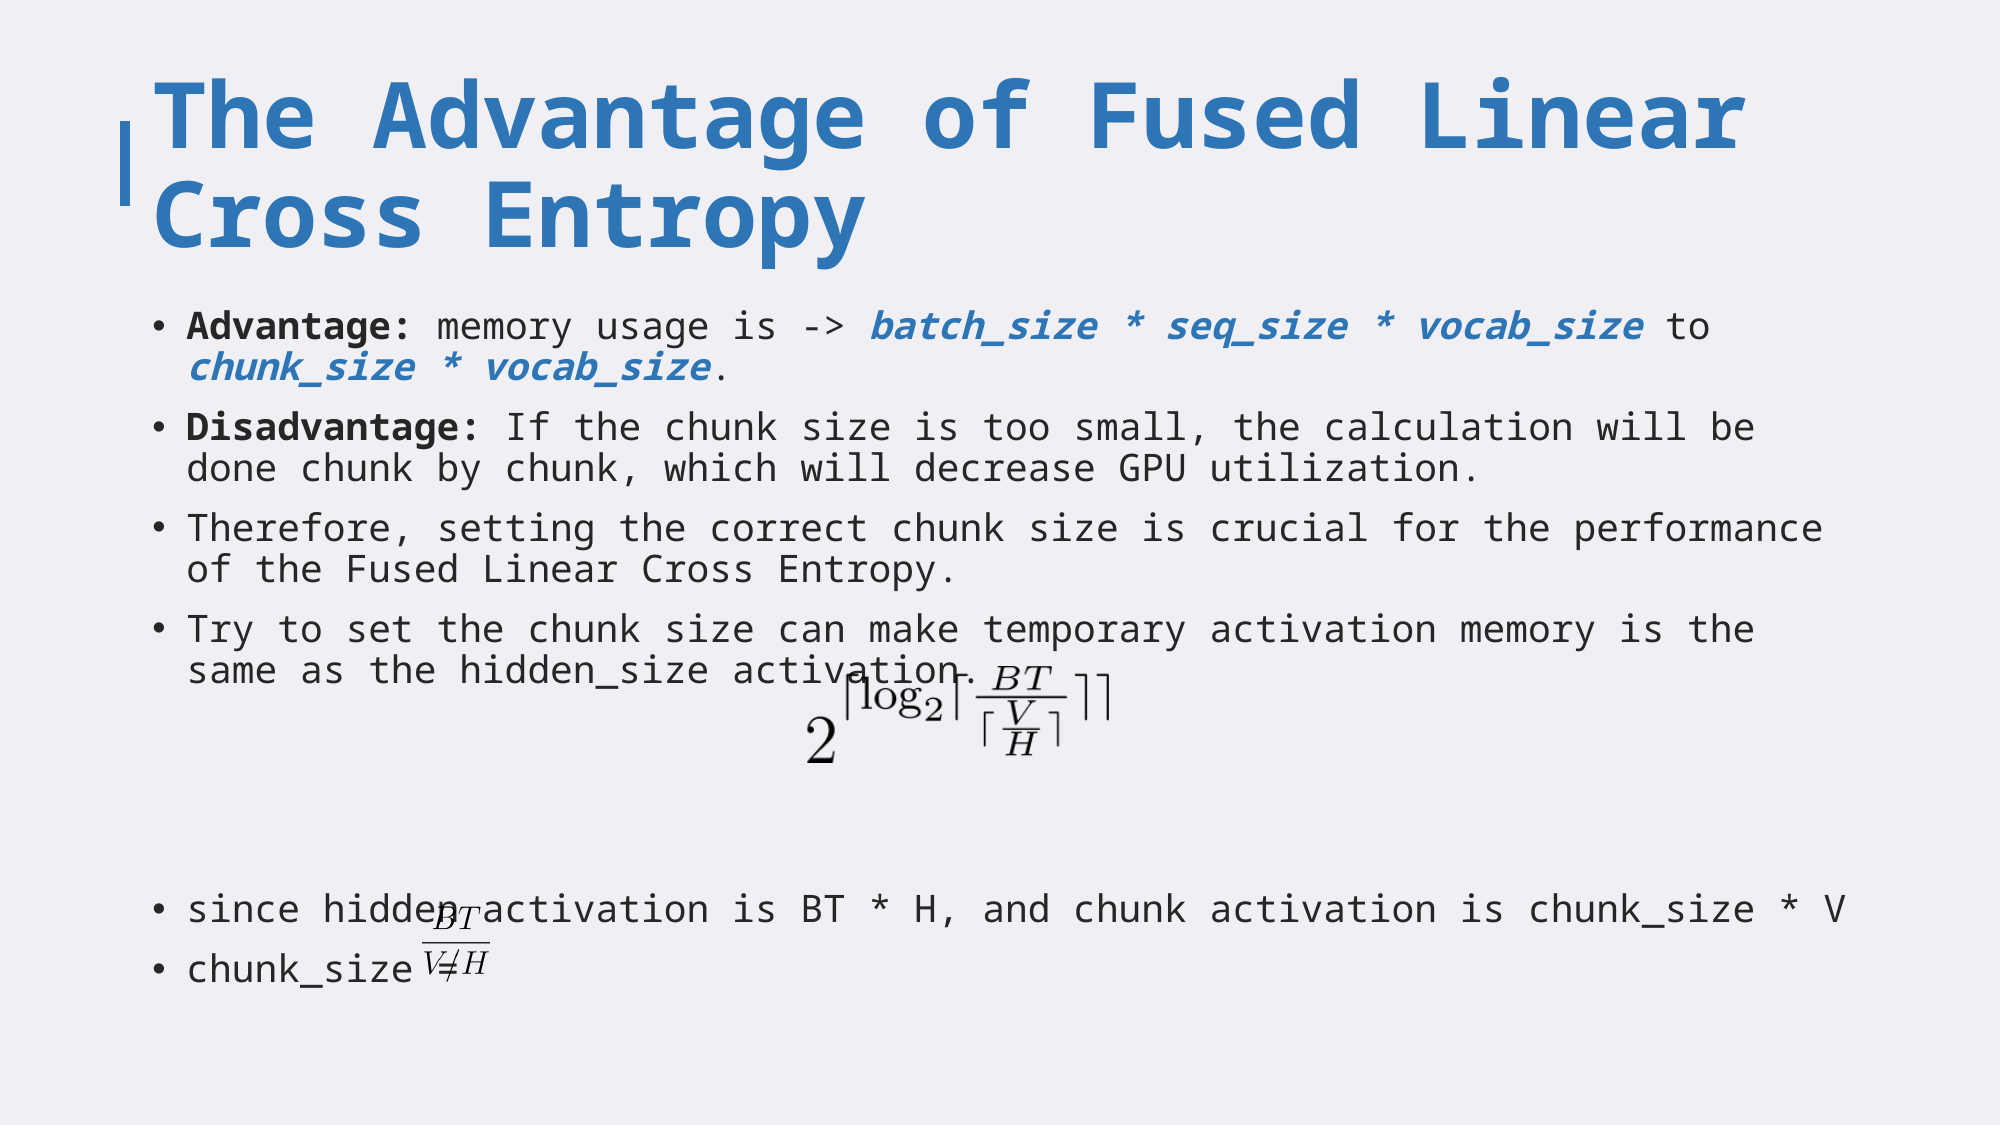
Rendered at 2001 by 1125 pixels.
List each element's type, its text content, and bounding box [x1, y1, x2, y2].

picture [803, 666, 1110, 763]
title The Advantage of Fused Linear Cross Entropy [137, 59, 1900, 278]
list Advantage: memory usage is -> batch_size * seq_size * vocab_size to chunk_size * vocab_size. Disadvantage: If the chunk size is too small, the calculation will be done chunk by chunk, which will decrease GPU utilization. Therefore, setting the correct chunk size is crucial for the performance of the Fused Linear Cross Entropy. Try to set the chunk size can make temporary activation memory is the same as the hidden_size activation. since hidden activation is BT * H, and chunk activation is chunk_size * V chunk_size = [137, 299, 1863, 1014]
picture [422, 906, 490, 982]
